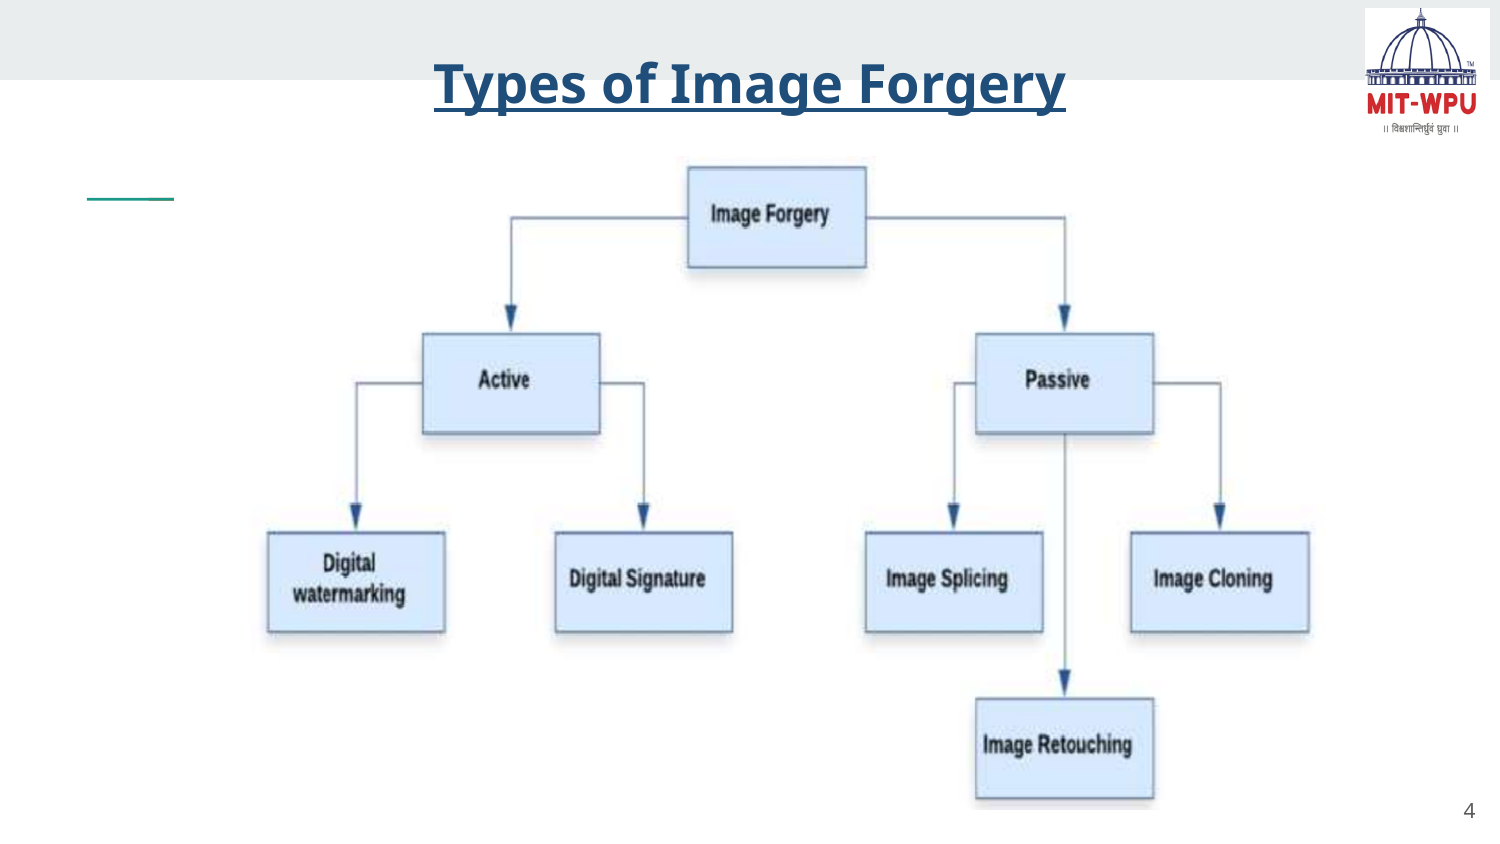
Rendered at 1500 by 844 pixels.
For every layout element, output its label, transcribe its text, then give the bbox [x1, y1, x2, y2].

picture [1365, 7, 1491, 137]
picture [173, 156, 1327, 811]
title Types of Image Forgery [51, 42, 1360, 136]
slide_number ‹#› [1400, 779, 1491, 844]
